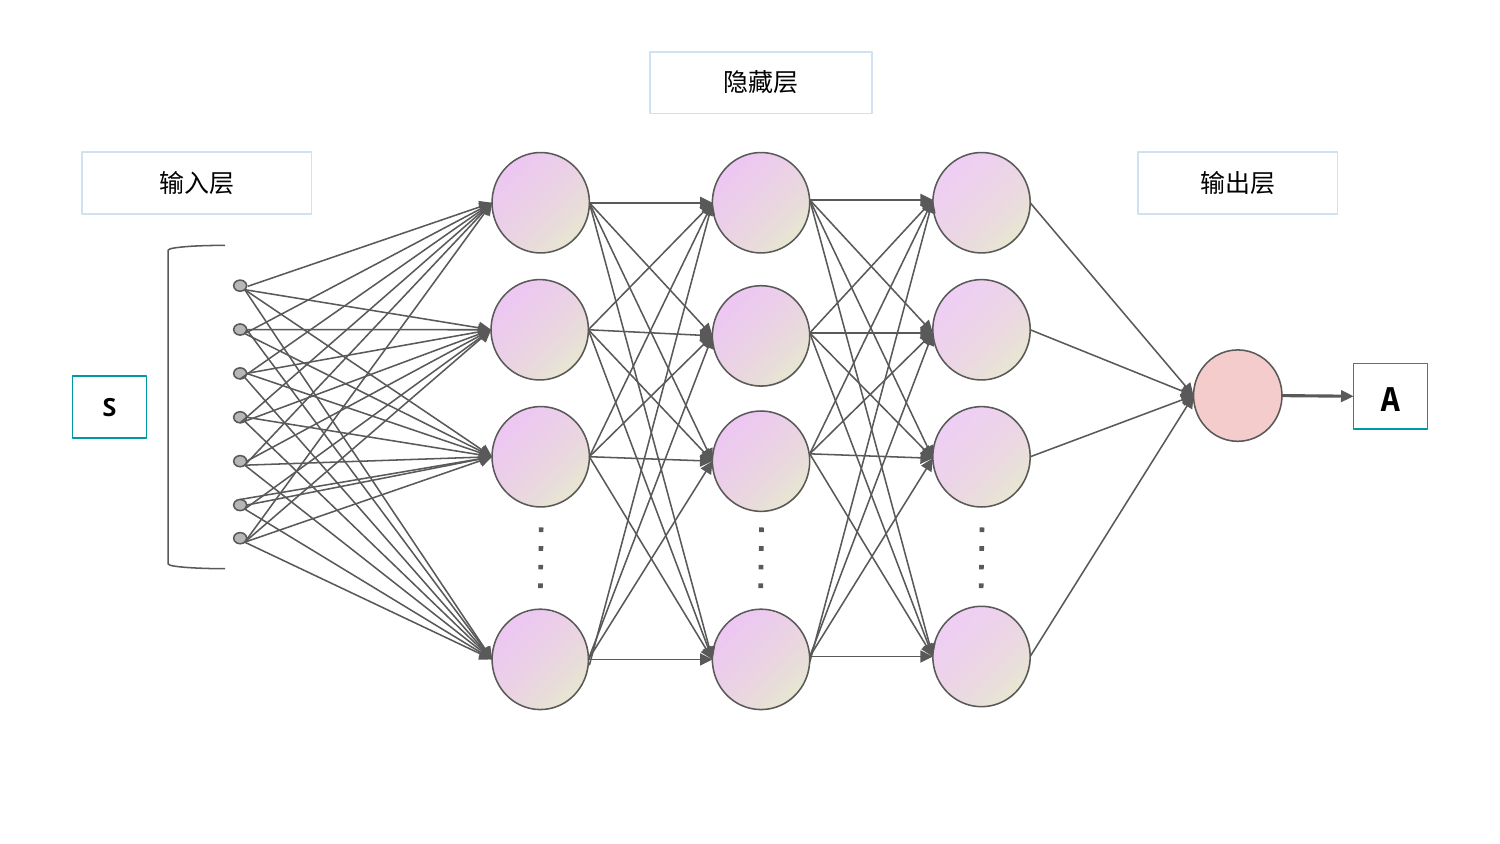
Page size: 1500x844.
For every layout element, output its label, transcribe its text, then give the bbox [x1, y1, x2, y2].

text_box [589, 202, 713, 335]
text_box [1201, 349, 1282, 442]
text_box [718, 411, 802, 512]
text_box 输入层 [81, 152, 312, 214]
text_box [718, 285, 802, 387]
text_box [809, 332, 933, 457]
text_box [588, 460, 713, 659]
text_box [1029, 395, 1194, 457]
text_box S [72, 376, 147, 438]
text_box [588, 335, 713, 460]
text_box [233, 533, 237, 544]
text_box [244, 329, 492, 456]
text_box [933, 152, 1031, 253]
text_box [713, 609, 809, 710]
text_box [499, 279, 581, 380]
text_box [712, 152, 810, 253]
text_box [940, 406, 1024, 507]
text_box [809, 458, 933, 656]
text_box [493, 609, 587, 710]
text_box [1029, 202, 1194, 394]
text_box 隐藏层 [650, 51, 873, 114]
text_box 输出层 [1137, 152, 1338, 214]
text_box [934, 606, 1030, 707]
text_box A [1353, 363, 1428, 429]
text_box [499, 406, 581, 507]
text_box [809, 199, 933, 332]
text_box [940, 279, 1024, 380]
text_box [244, 541, 493, 660]
text_box [168, 245, 226, 569]
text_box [1029, 465, 1194, 657]
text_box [244, 456, 493, 541]
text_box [244, 202, 493, 330]
text_box [492, 152, 590, 253]
